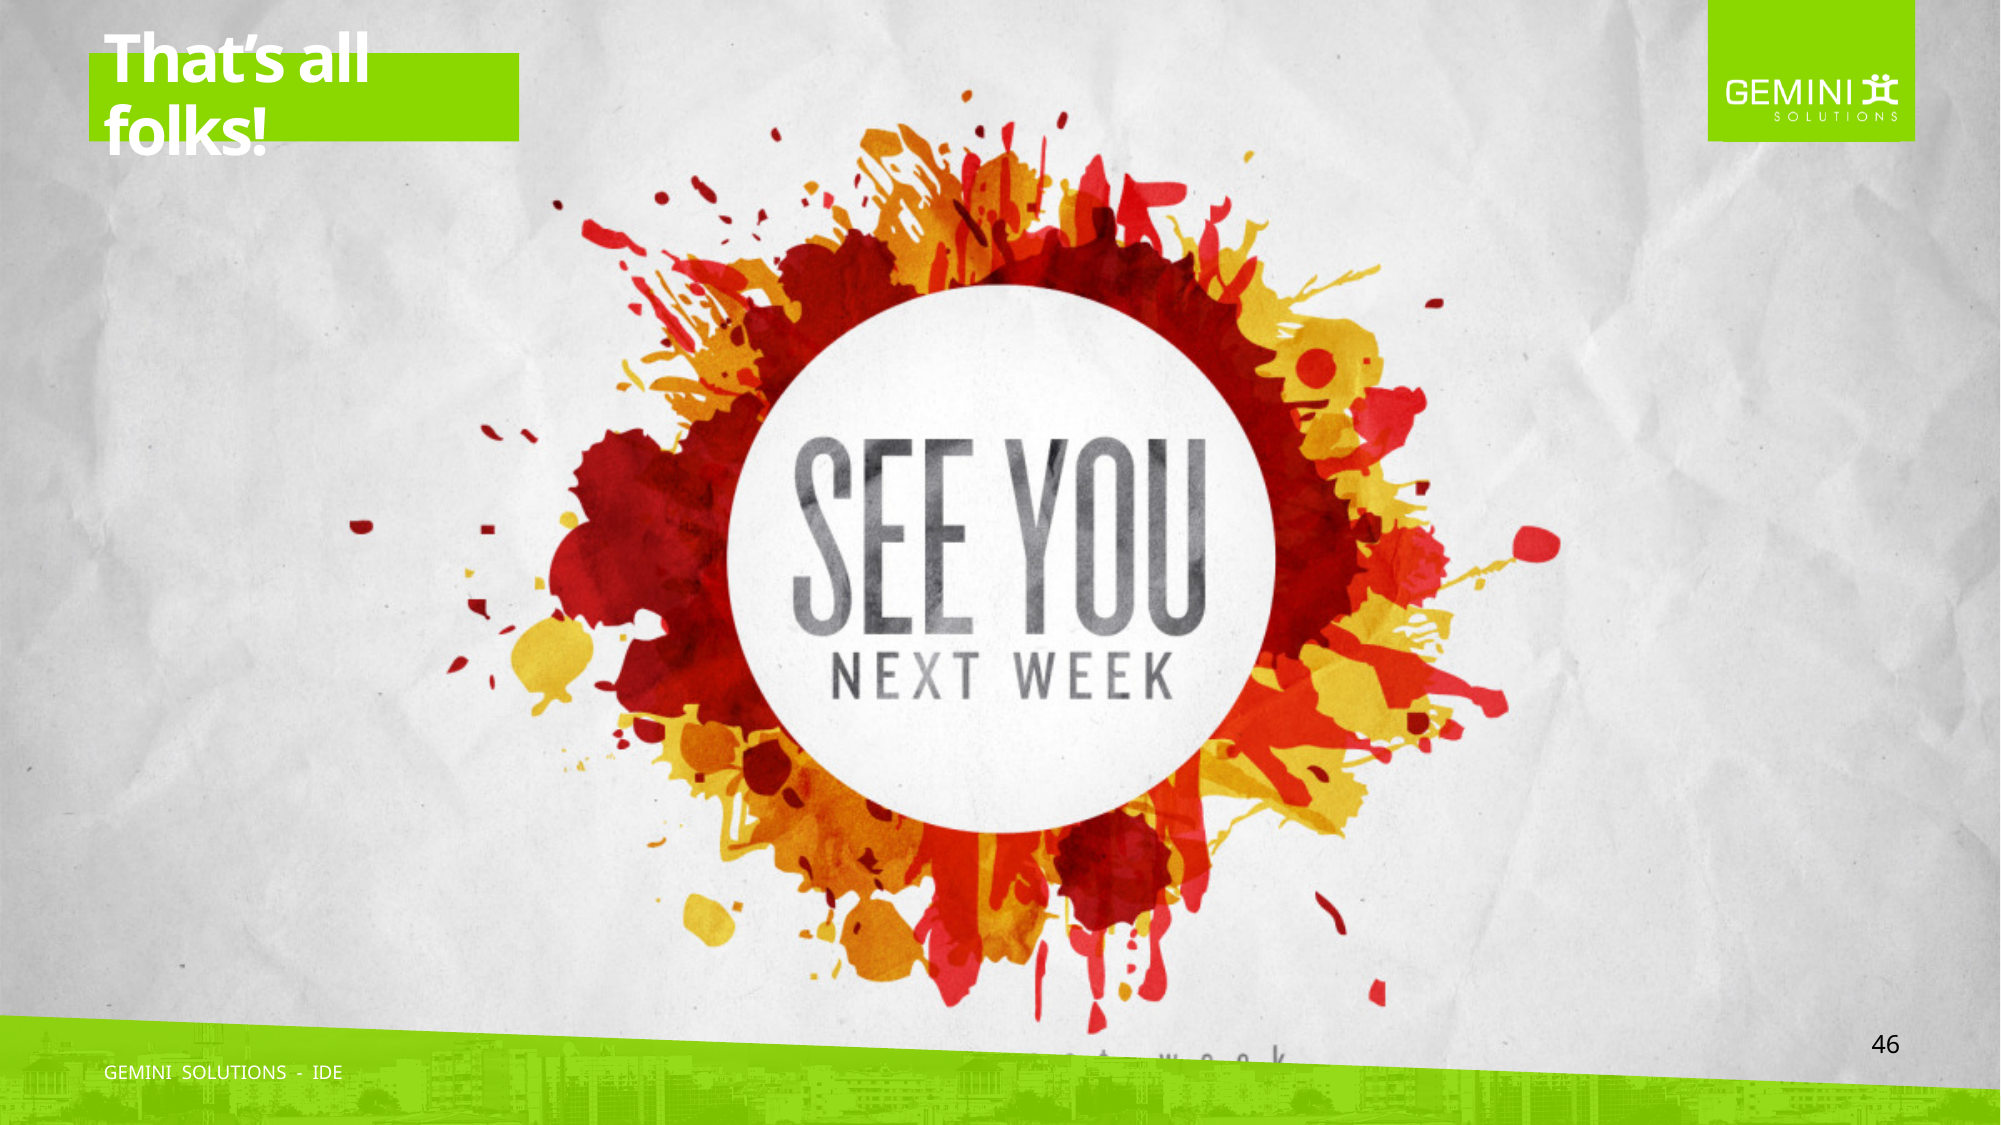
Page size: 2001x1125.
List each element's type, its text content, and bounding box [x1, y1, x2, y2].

footer GEMINI SOLUTIONS - IDE [89, 1043, 989, 1104]
slide_number 46 [1789, 1015, 1916, 1076]
title That’s all folks! [89, 53, 520, 142]
picture [0, 0, 2001, 1096]
